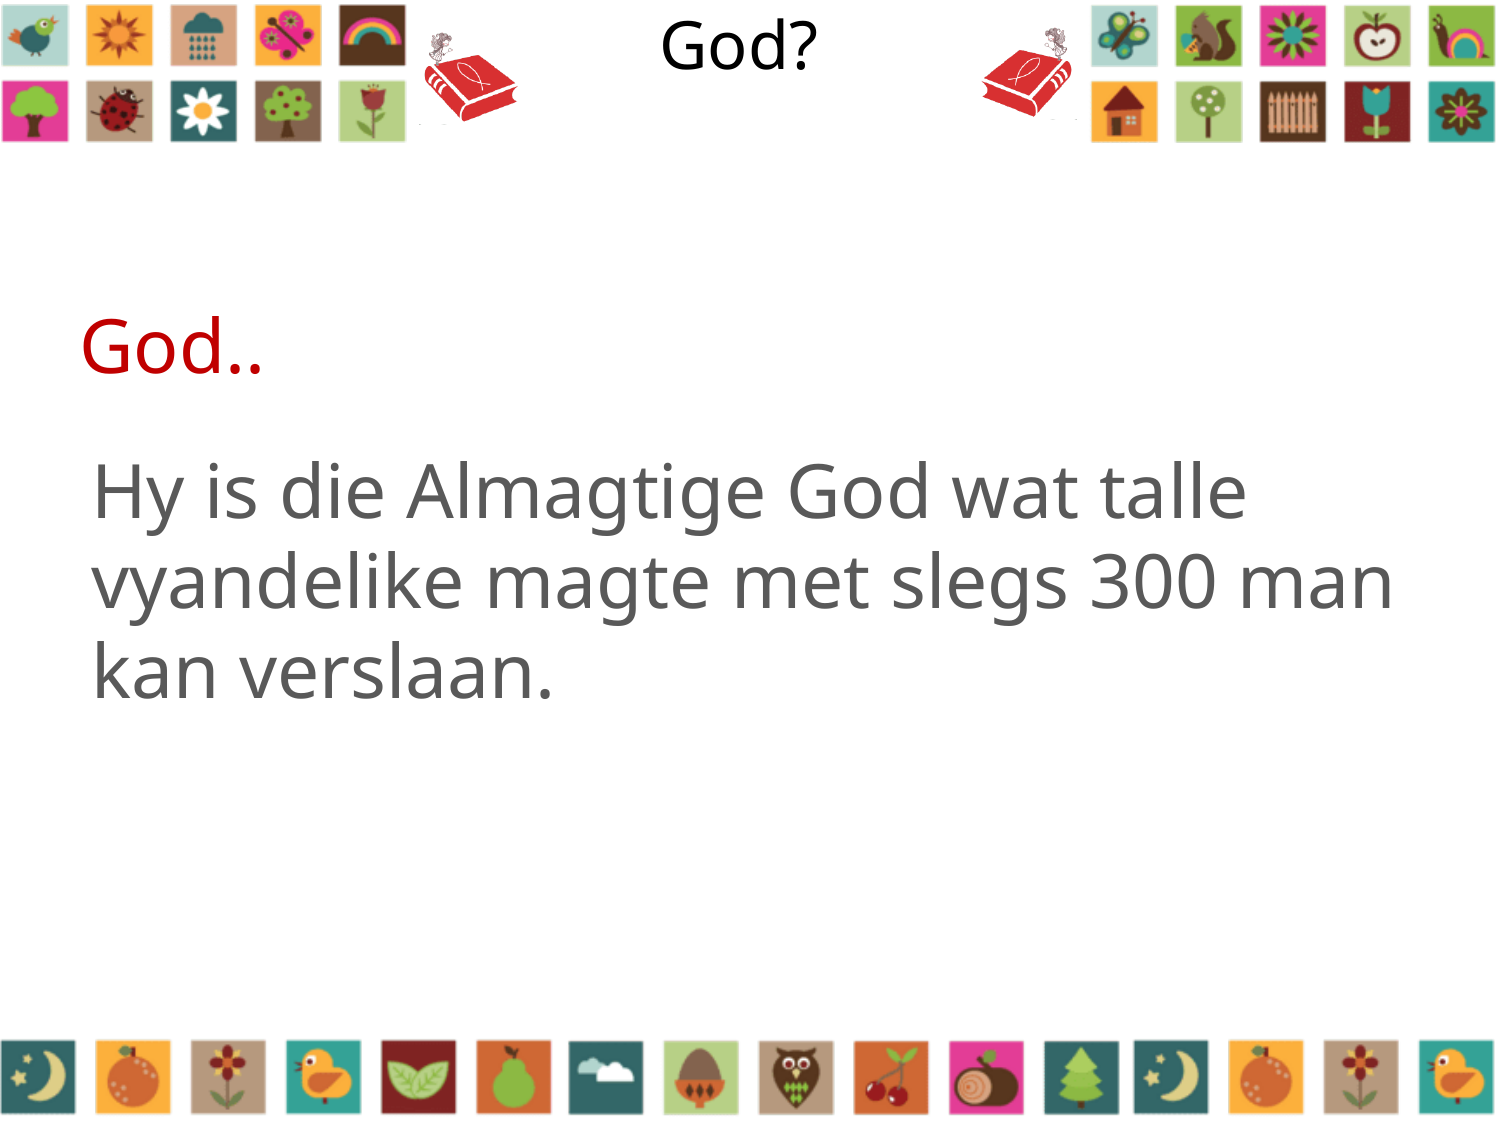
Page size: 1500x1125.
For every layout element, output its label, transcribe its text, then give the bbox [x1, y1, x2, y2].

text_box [0, 1028, 1500, 1118]
text_box God? [414, 0, 1080, 91]
picture [950, 3, 1500, 150]
text_box God.. [64, 290, 1412, 396]
text_box Hy is die Almagtige God wat talle vyandelike magte met slegs 300 man kan verslaan. [76, 436, 1424, 722]
picture [0, 3, 550, 150]
